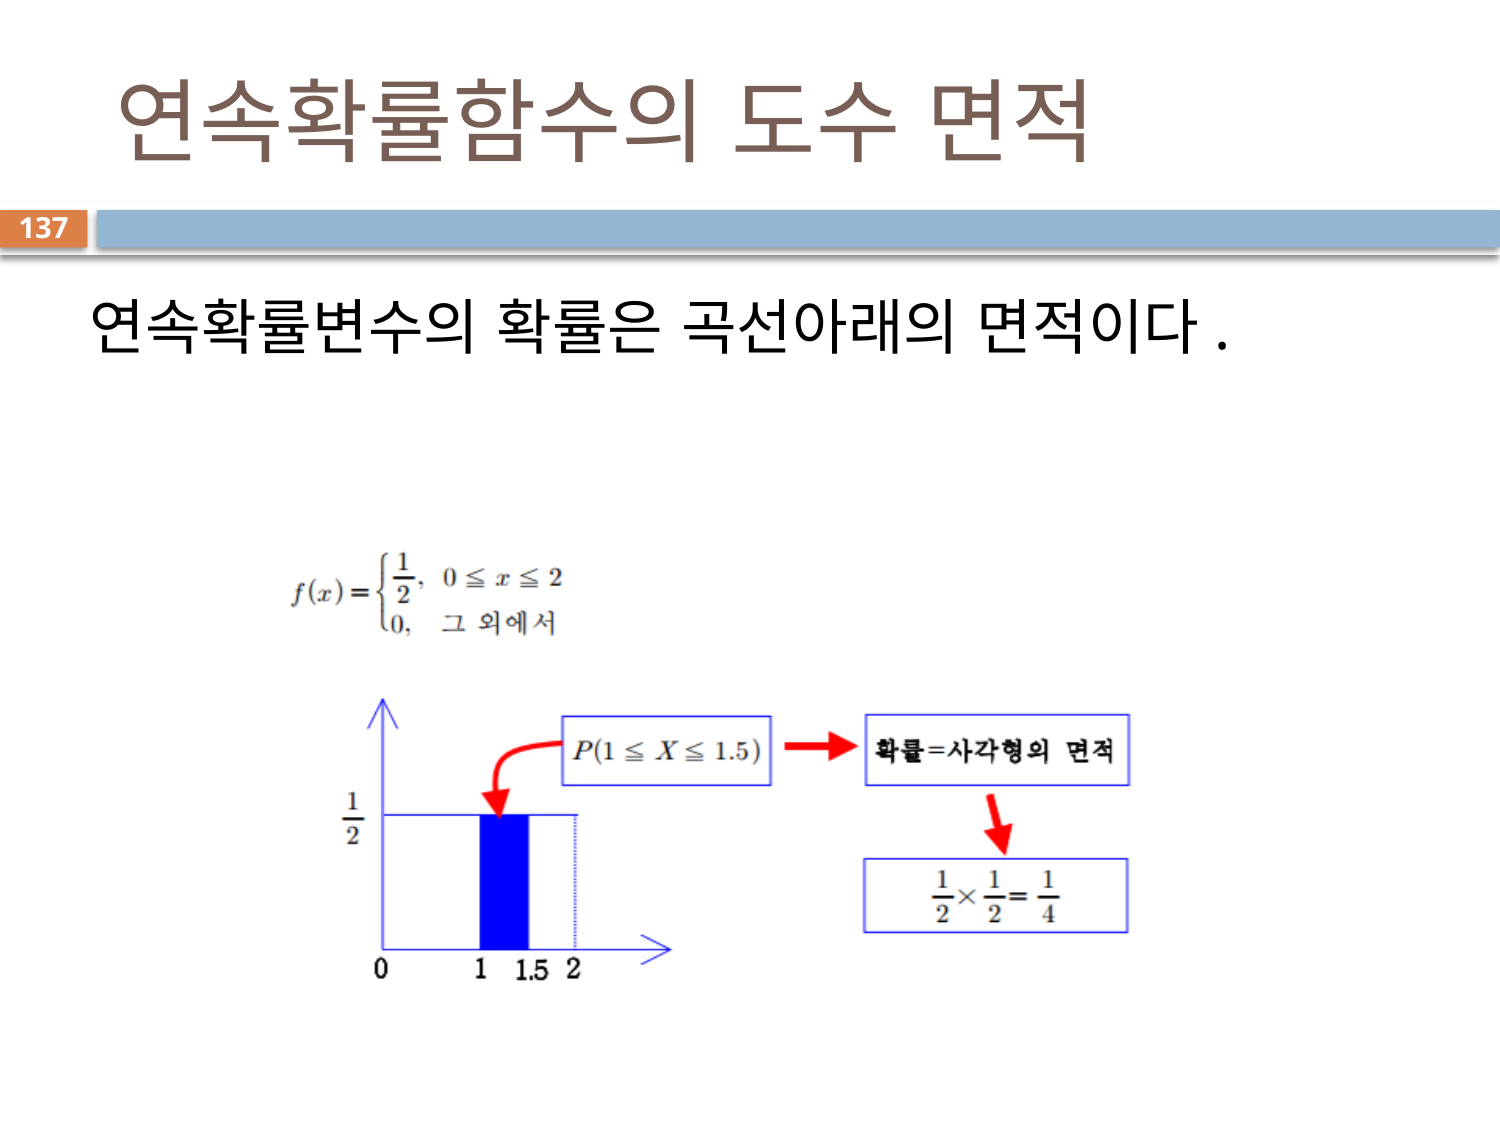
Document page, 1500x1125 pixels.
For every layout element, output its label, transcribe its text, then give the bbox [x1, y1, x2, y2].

picture [288, 550, 1154, 1019]
list 연속확률변수의 확률은 곡선아래의 면적이다. [75, 267, 1425, 716]
title 연속확률함수의 도수 면적 [100, 37, 1438, 200]
slide_number 137 [0, 208, 88, 249]
